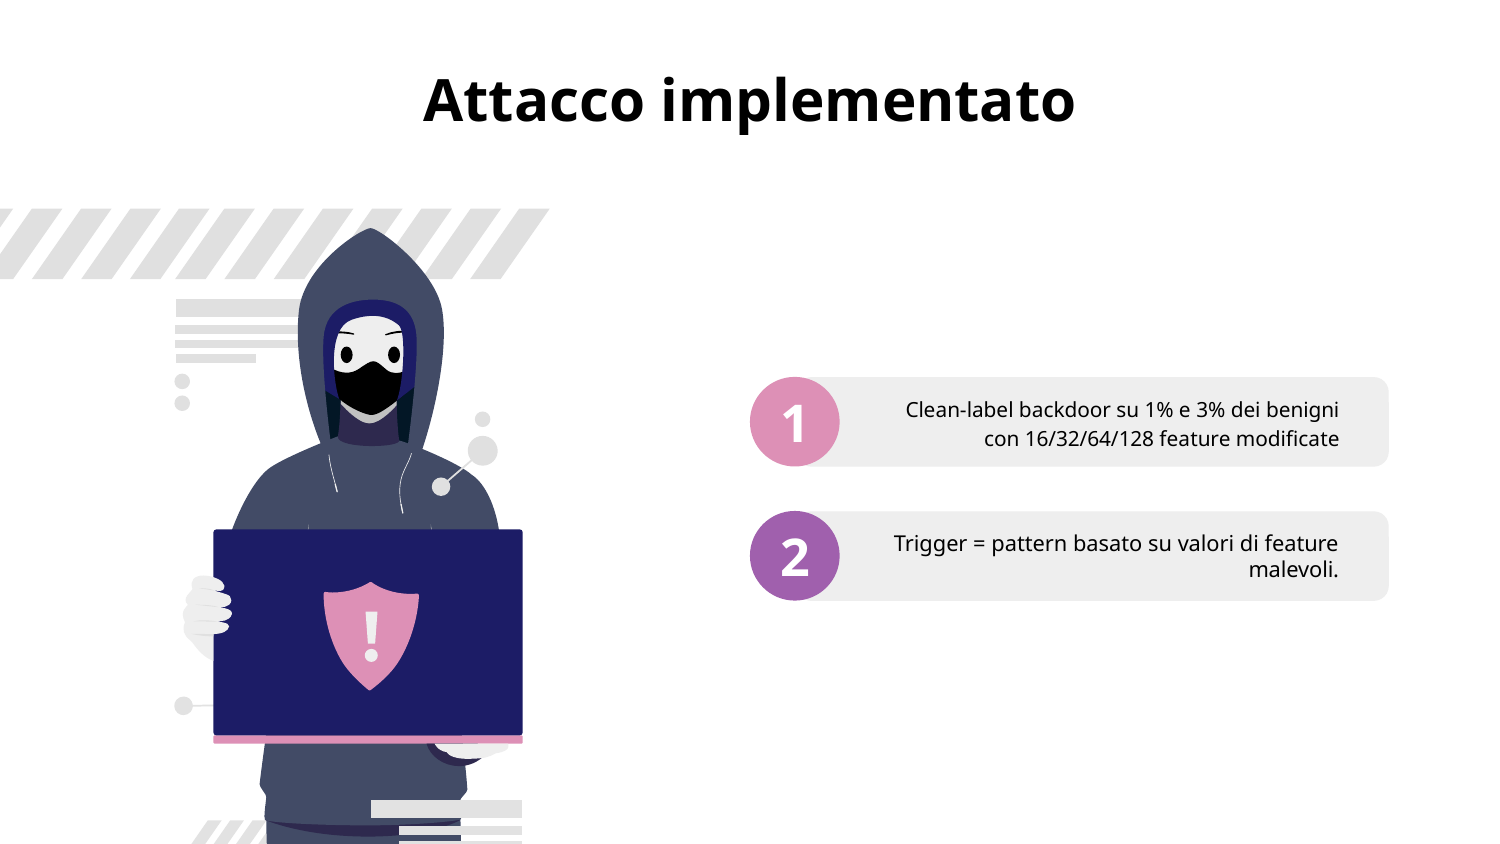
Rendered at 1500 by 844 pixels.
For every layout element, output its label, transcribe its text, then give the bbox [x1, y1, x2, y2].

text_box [749, 376, 1390, 467]
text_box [749, 510, 1390, 602]
title Attacco implementato [75, 48, 1425, 142]
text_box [0, 208, 551, 844]
